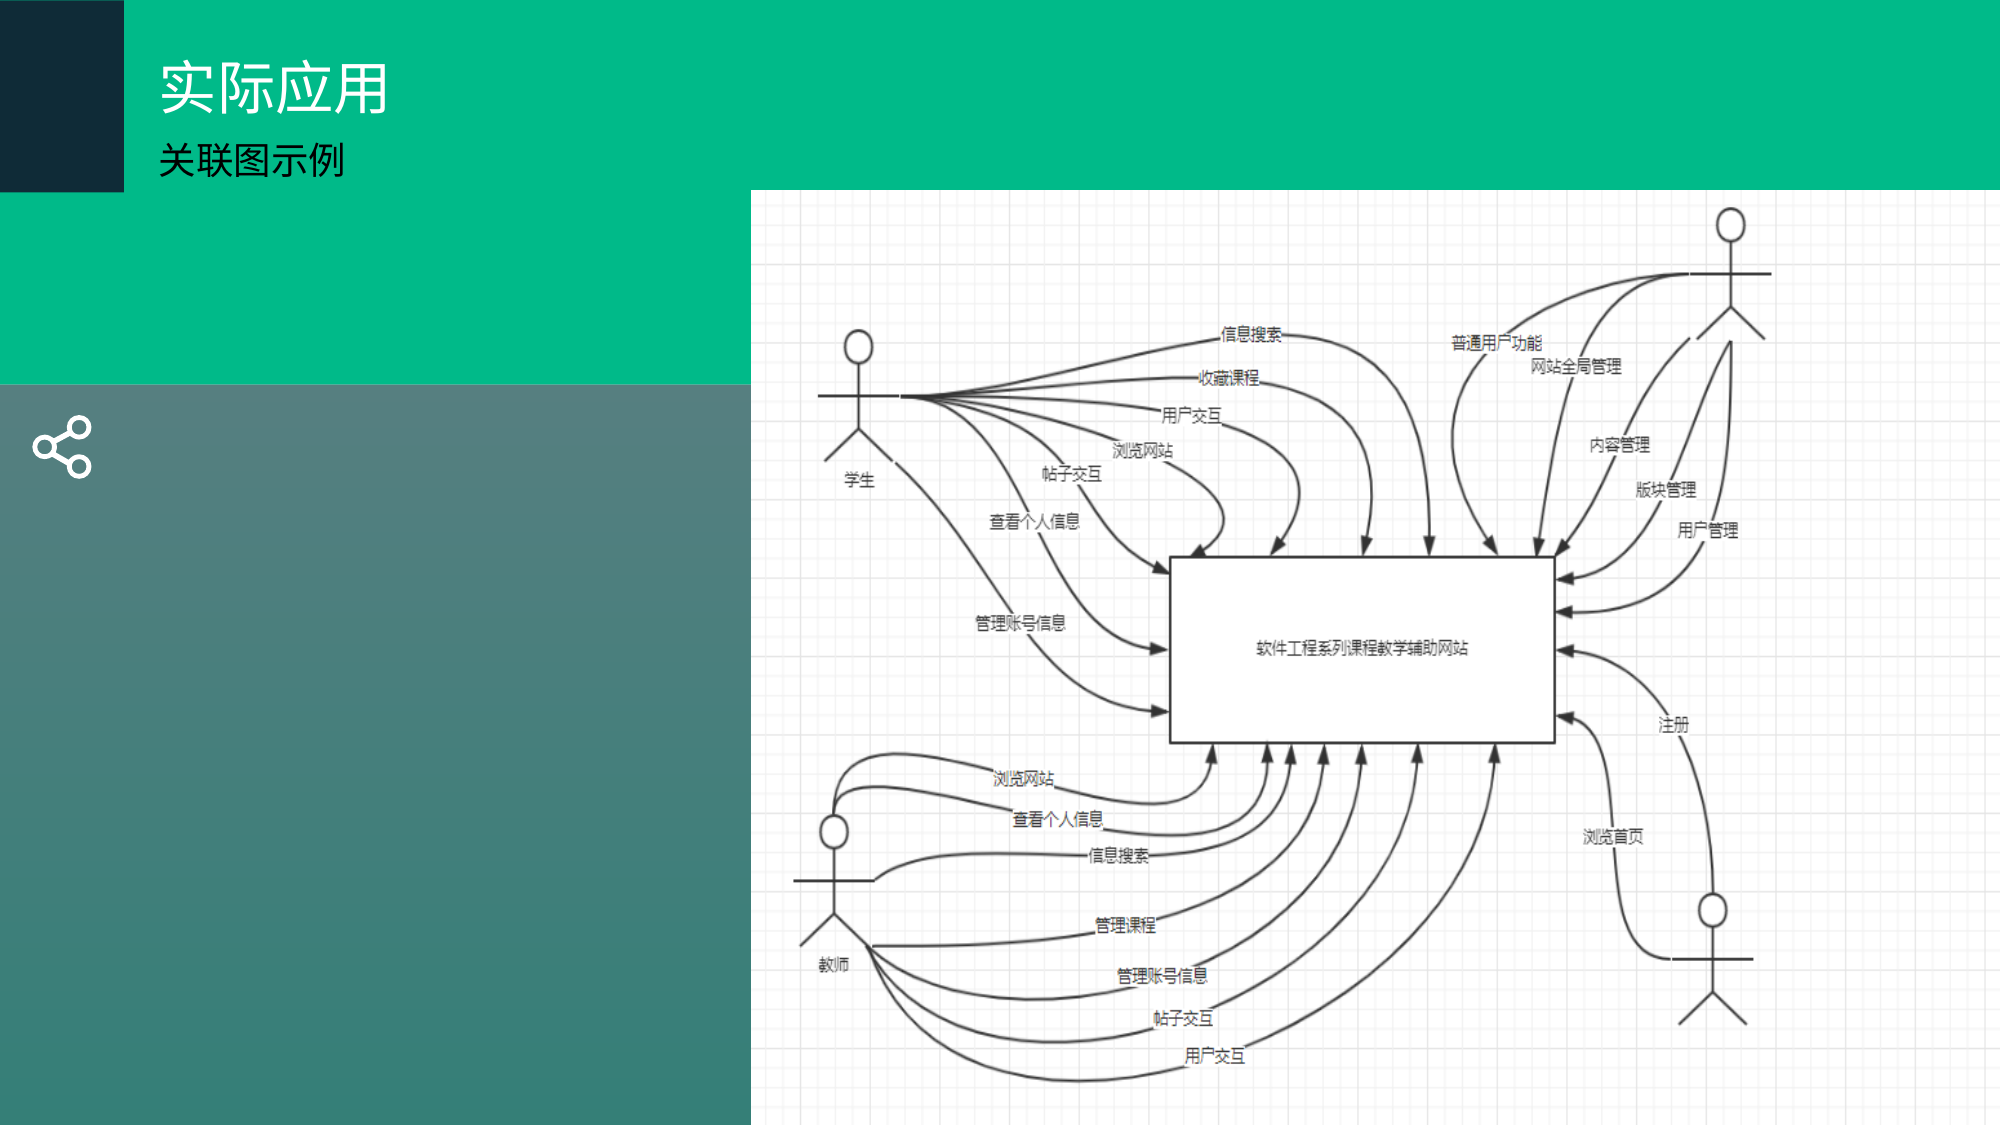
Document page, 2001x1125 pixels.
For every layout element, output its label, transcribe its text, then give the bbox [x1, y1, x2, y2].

text_box 关联图示例 [144, 129, 1098, 190]
text_box 实际应用 [144, 43, 680, 129]
text_box [32, 415, 92, 479]
text_box [0, 385, 751, 1125]
picture [751, 190, 2000, 1125]
text_box [0, 0, 2000, 385]
text_box [0, 0, 125, 193]
